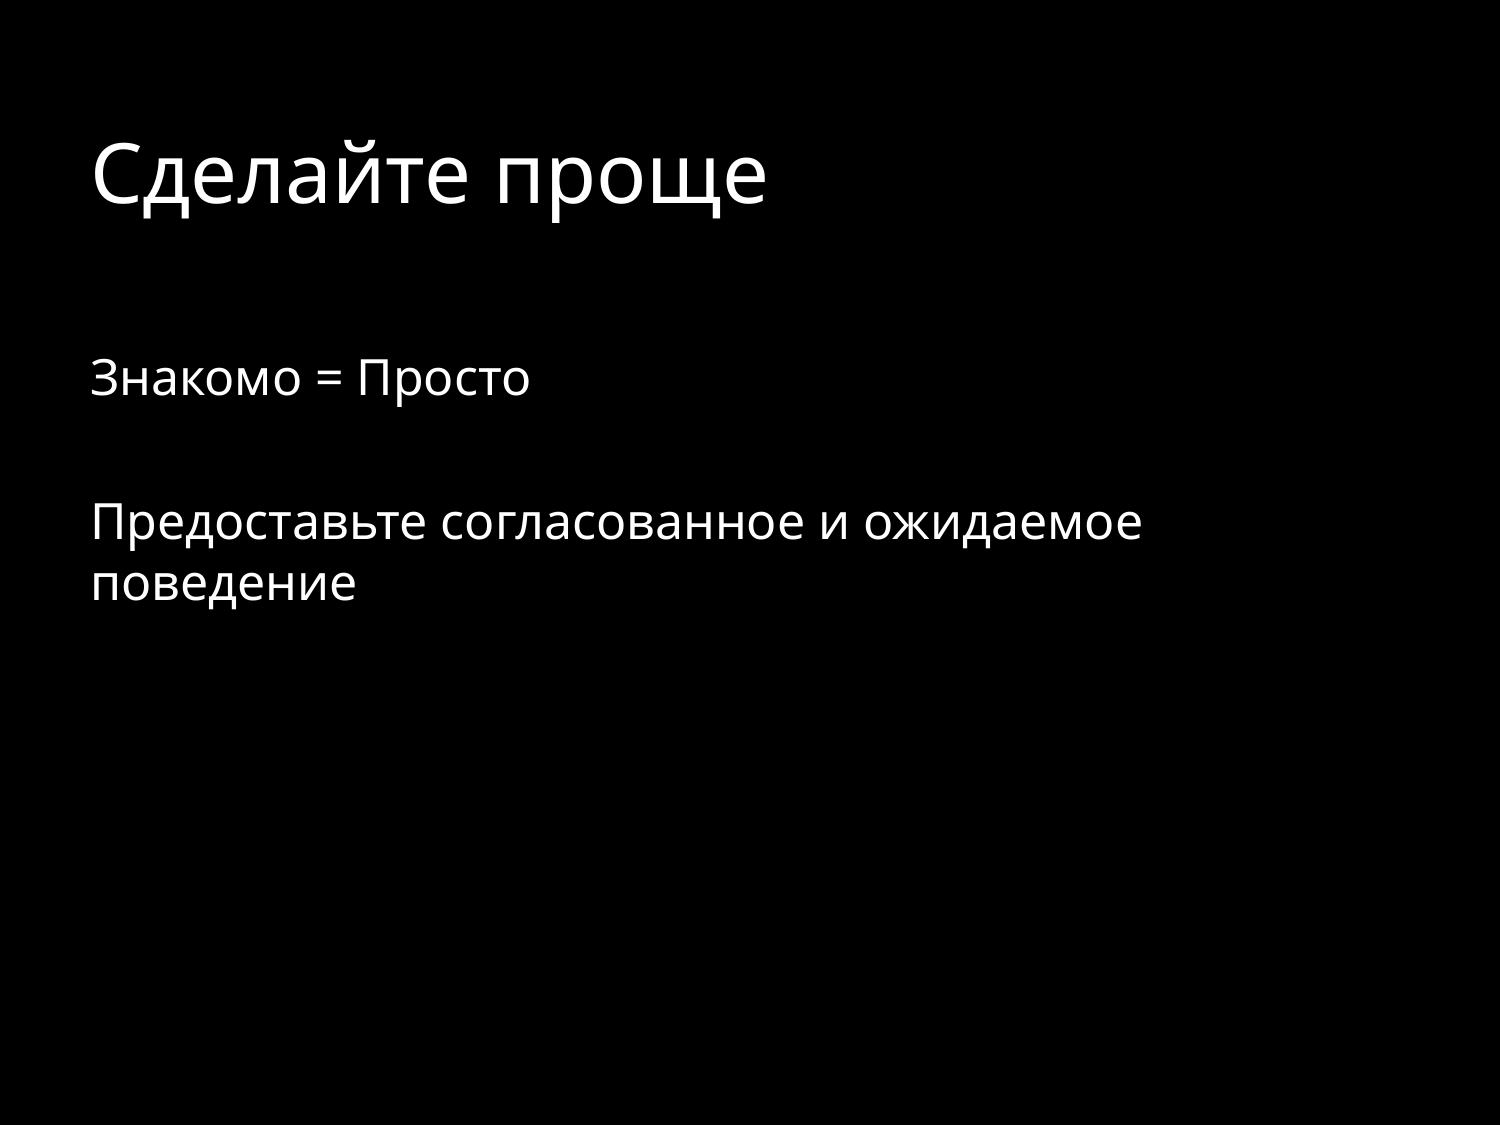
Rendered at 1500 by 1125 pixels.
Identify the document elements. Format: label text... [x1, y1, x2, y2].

text_box Знакомо = Просто Предоставьте согласованное и ожидаемое поведение [74, 337, 1426, 938]
title Сделайте проще [75, 112, 1500, 338]
